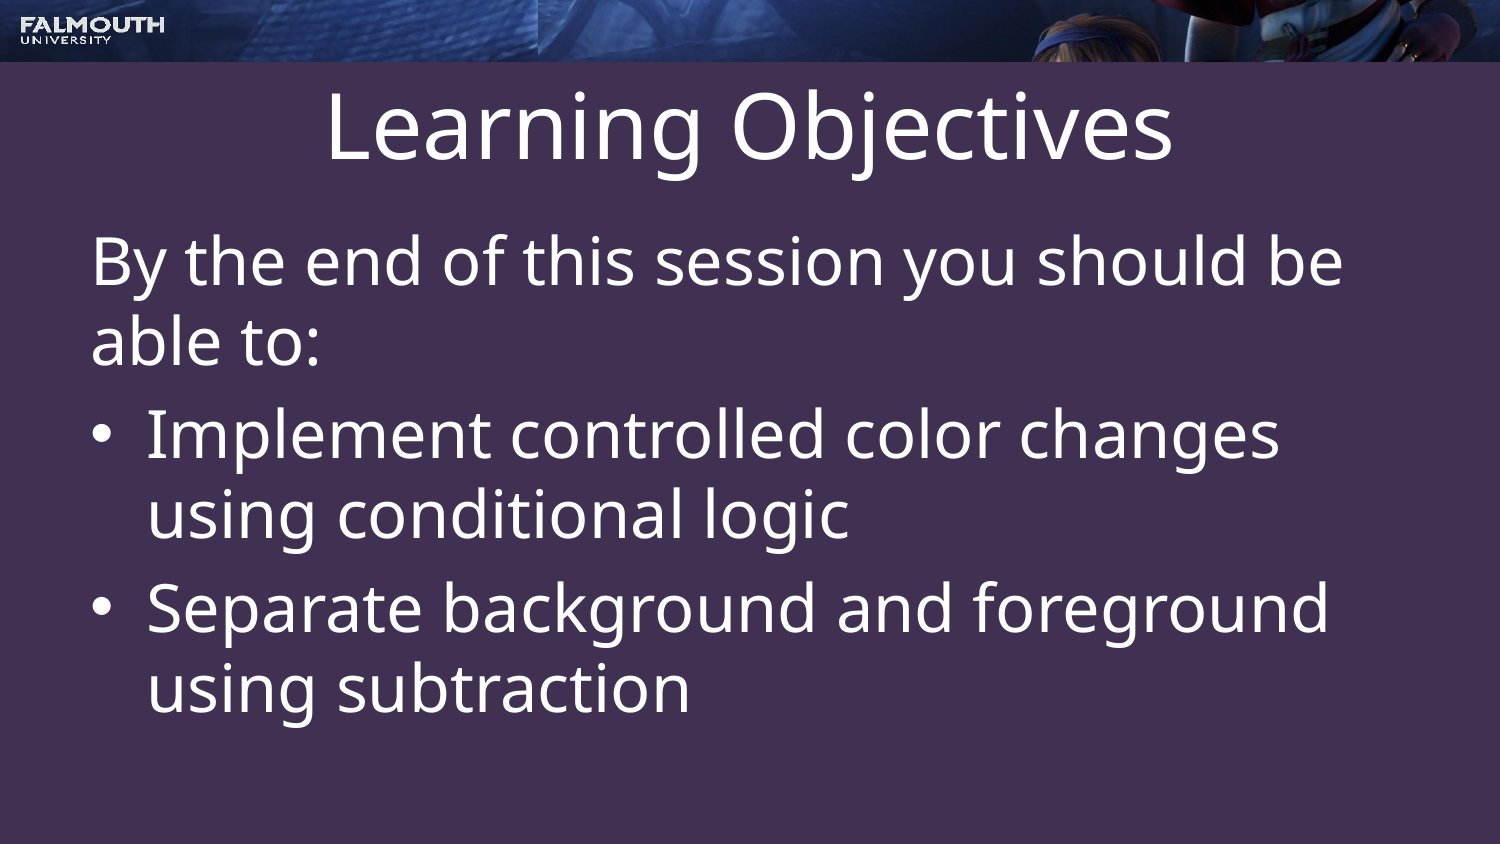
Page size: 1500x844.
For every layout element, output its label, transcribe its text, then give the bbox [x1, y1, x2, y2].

title Learning Objectives [75, 52, 1425, 194]
list By the end of this session you should be able to: Implement controlled color changes using conditional logic Separate background and foreground using subtraction [75, 210, 1425, 768]
picture [0, 0, 1500, 62]
